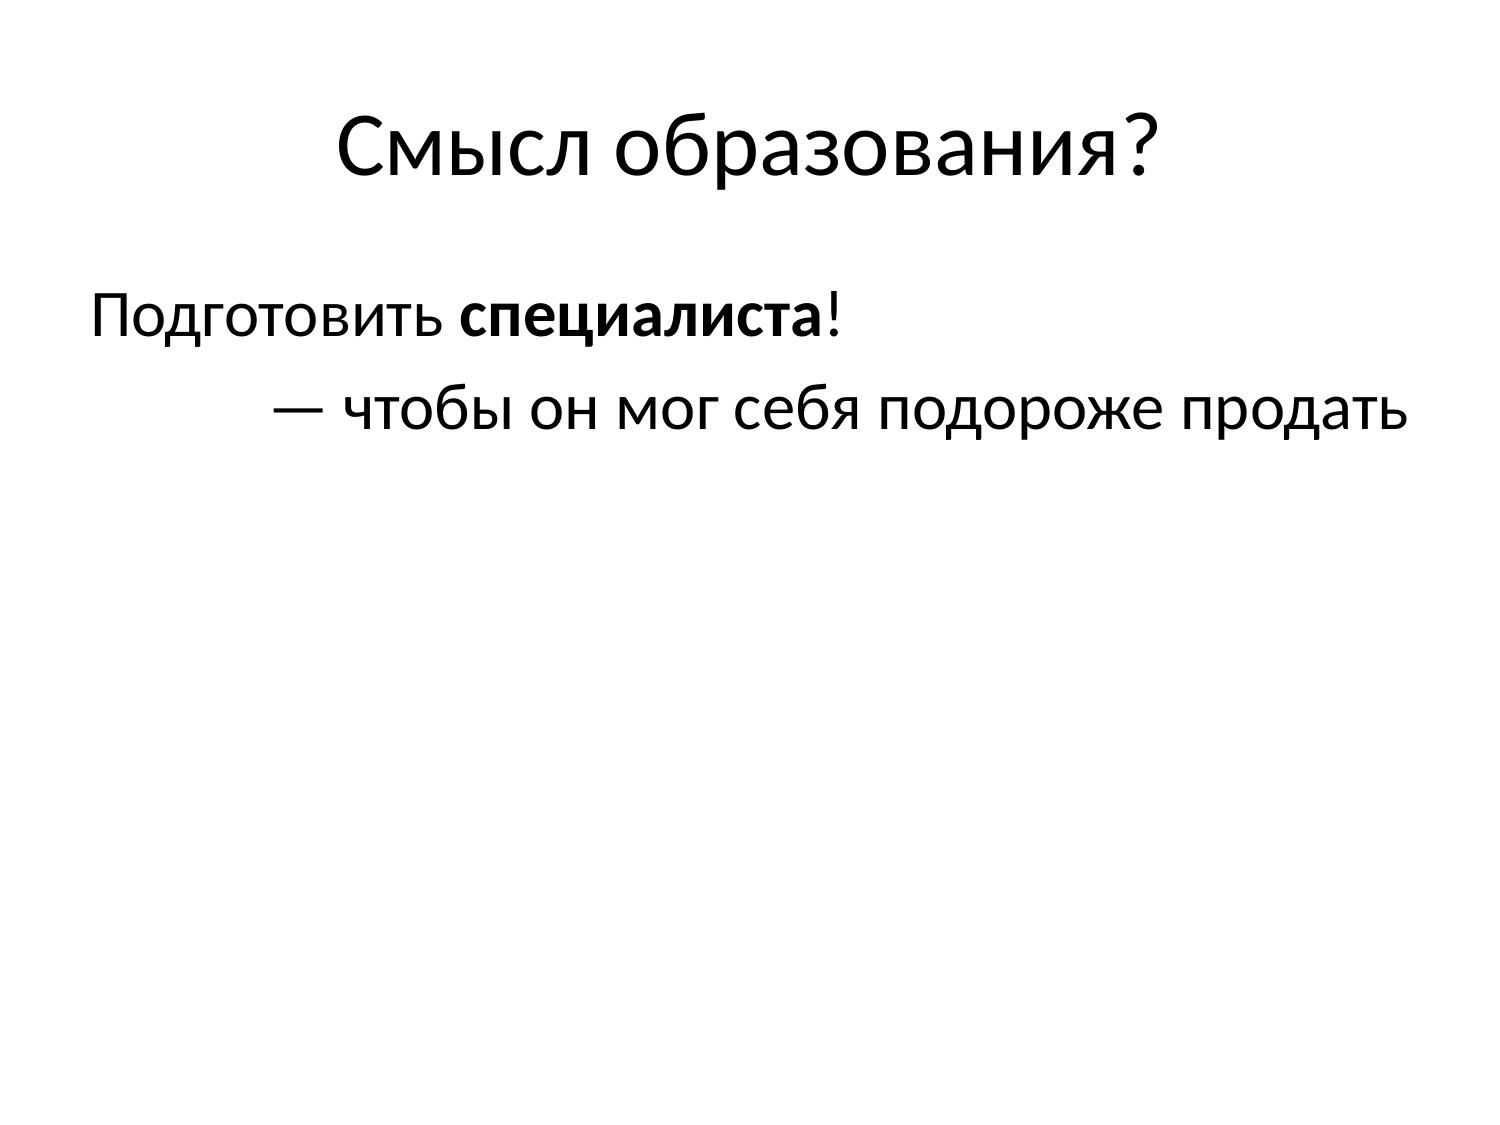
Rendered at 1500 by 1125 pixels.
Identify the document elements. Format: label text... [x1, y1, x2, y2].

list Подготовить специалиста! — чтобы он мог себя подороже продать [75, 262, 1425, 1005]
title Смысл образования? [75, 45, 1425, 233]
